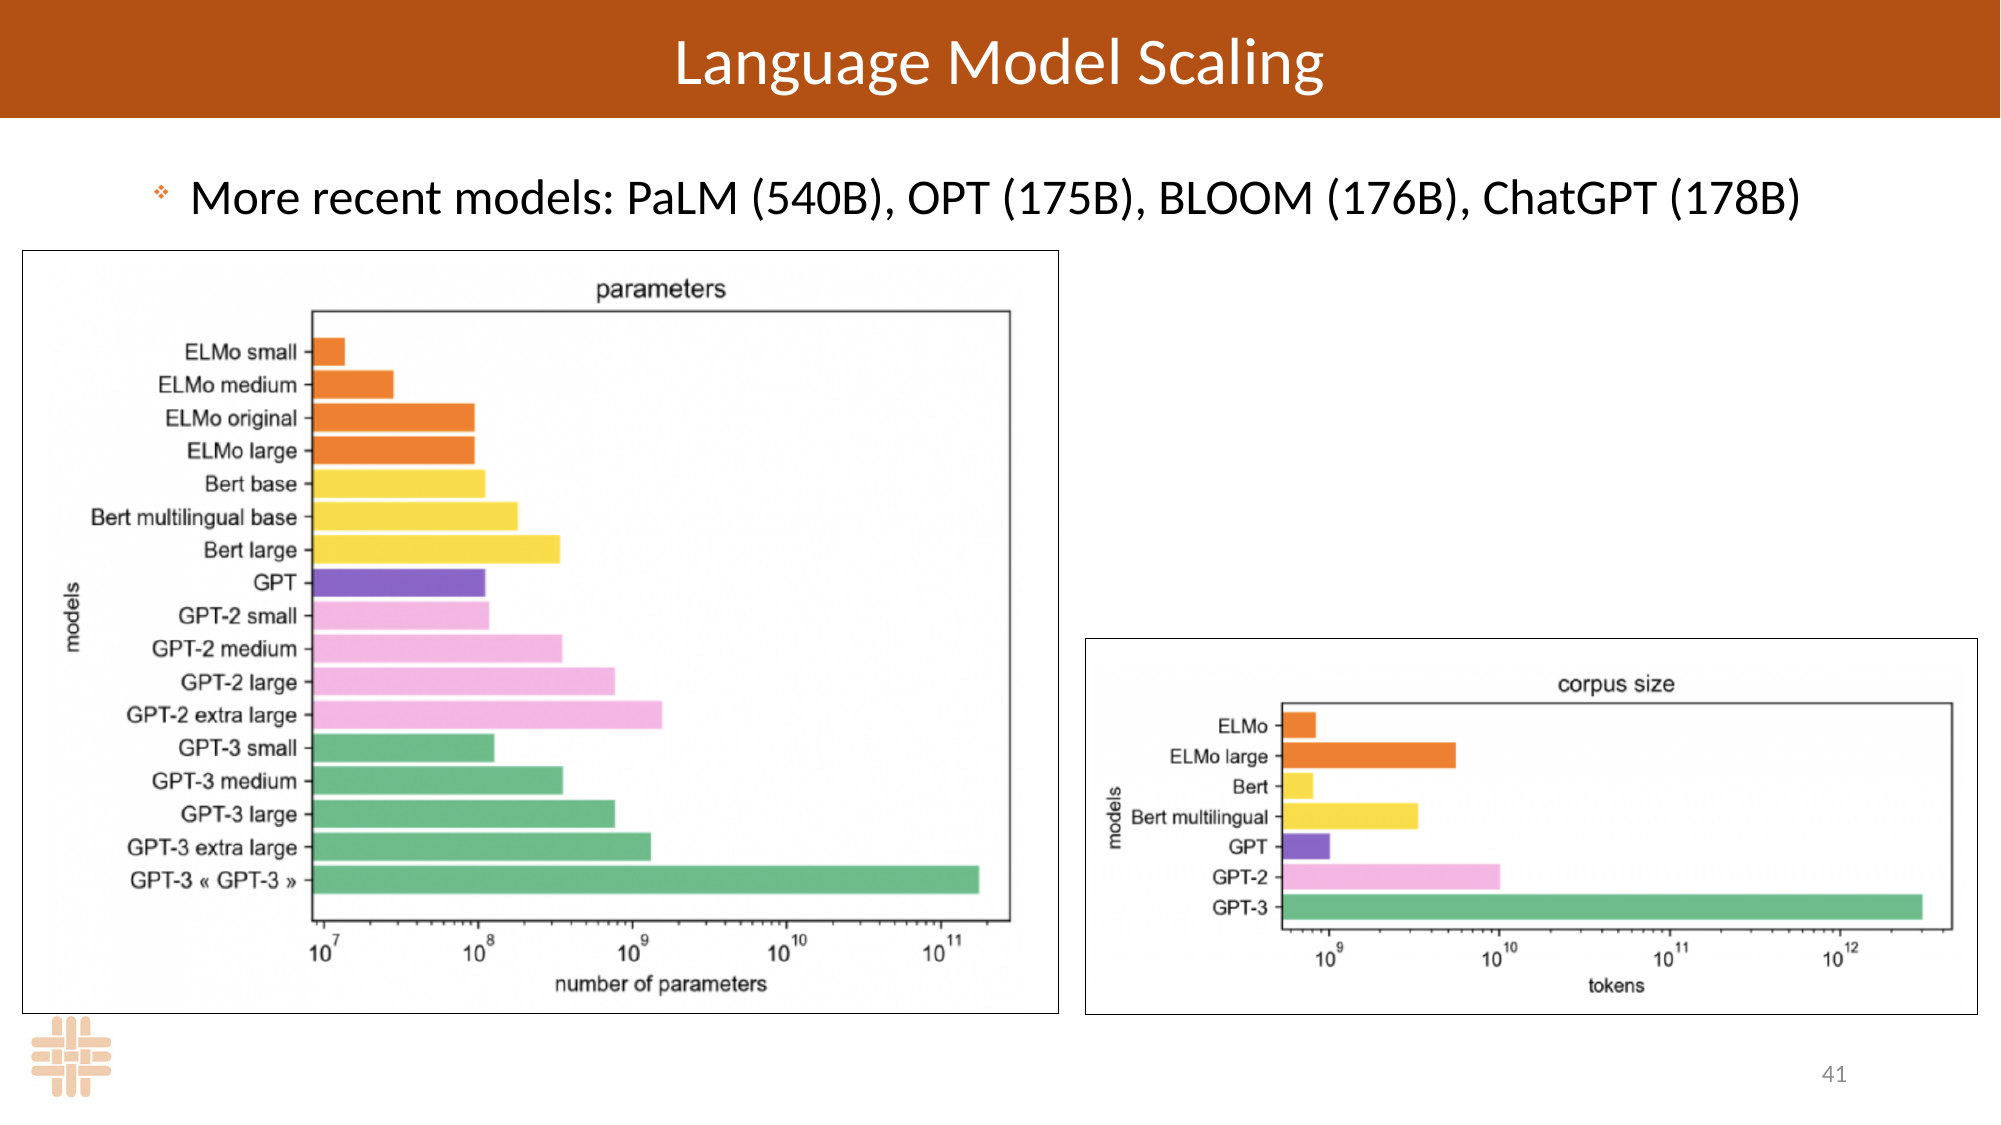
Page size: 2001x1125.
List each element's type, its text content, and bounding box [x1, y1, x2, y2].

list More recent models: PaLM (540B), OPT (175B), BLOOM (176B), ChatGPT (178B) [137, 163, 1863, 1009]
slide_number 41 [1412, 1042, 1863, 1103]
picture [0, 0, 2001, 1125]
title Language Model Scaling [0, 21, 2000, 106]
